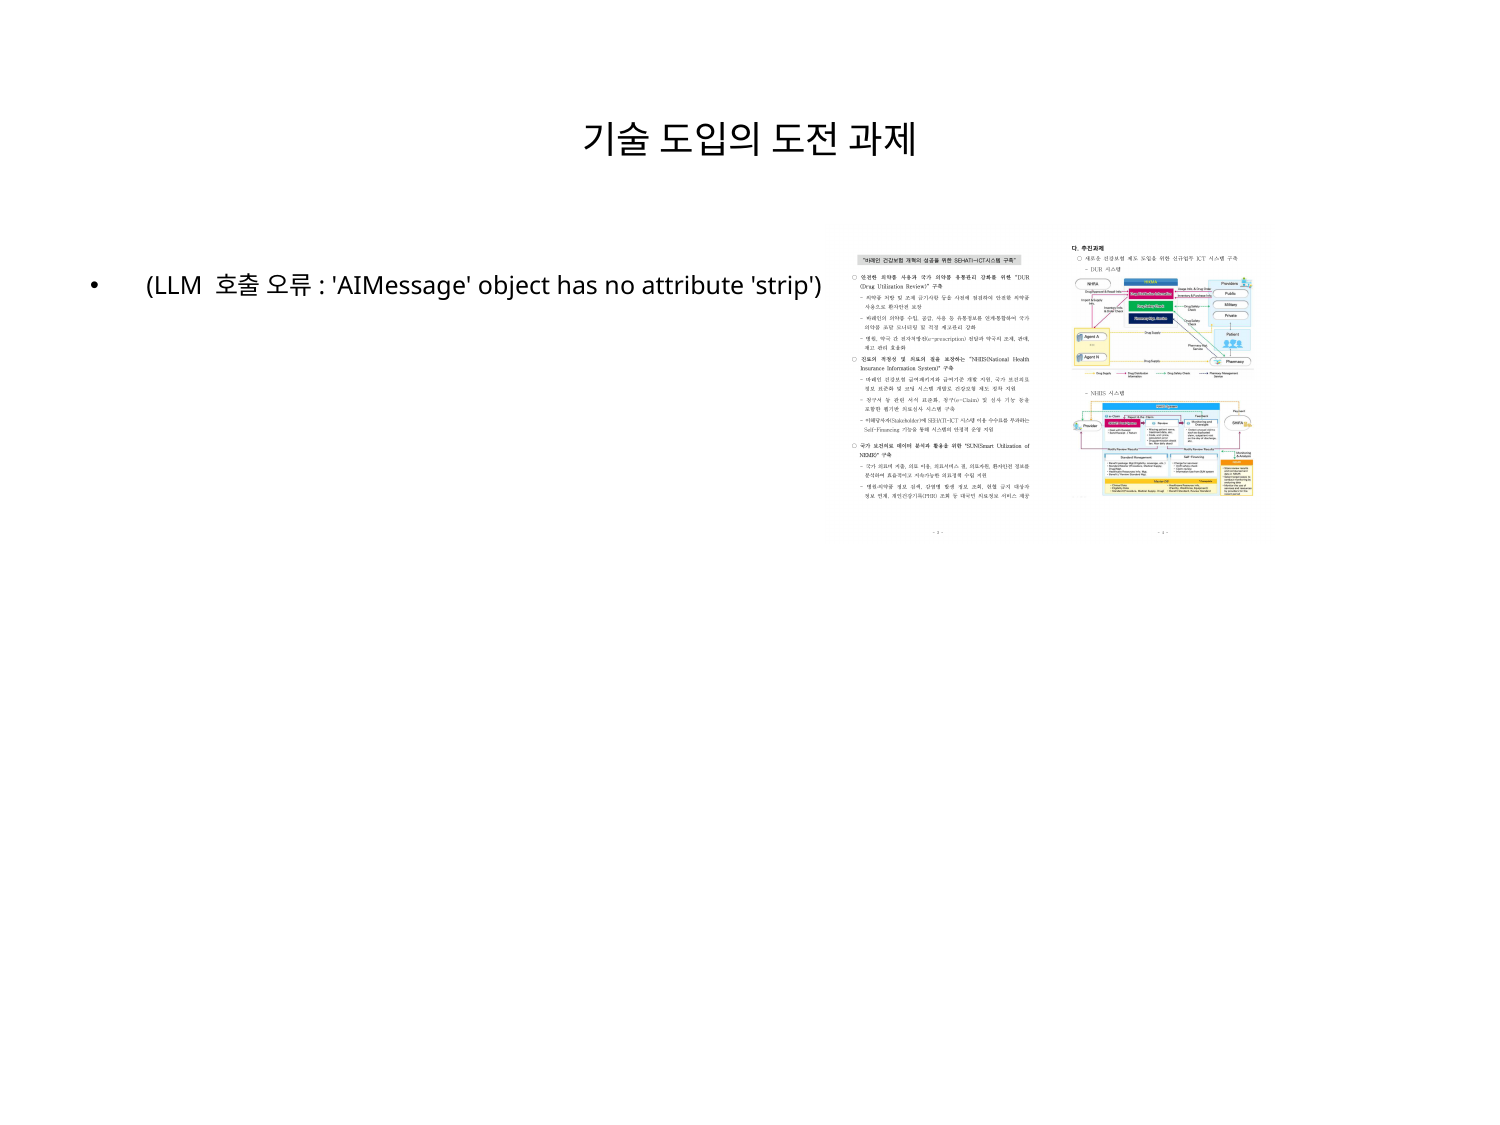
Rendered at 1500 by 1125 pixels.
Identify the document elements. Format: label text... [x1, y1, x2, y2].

list (LLM 호출 오류: 'AIMessage' object has no attribute 'strip') [75, 262, 1425, 1005]
title 기술 도입의 도전 과제 [75, 45, 1425, 233]
picture [824, 224, 1276, 544]
